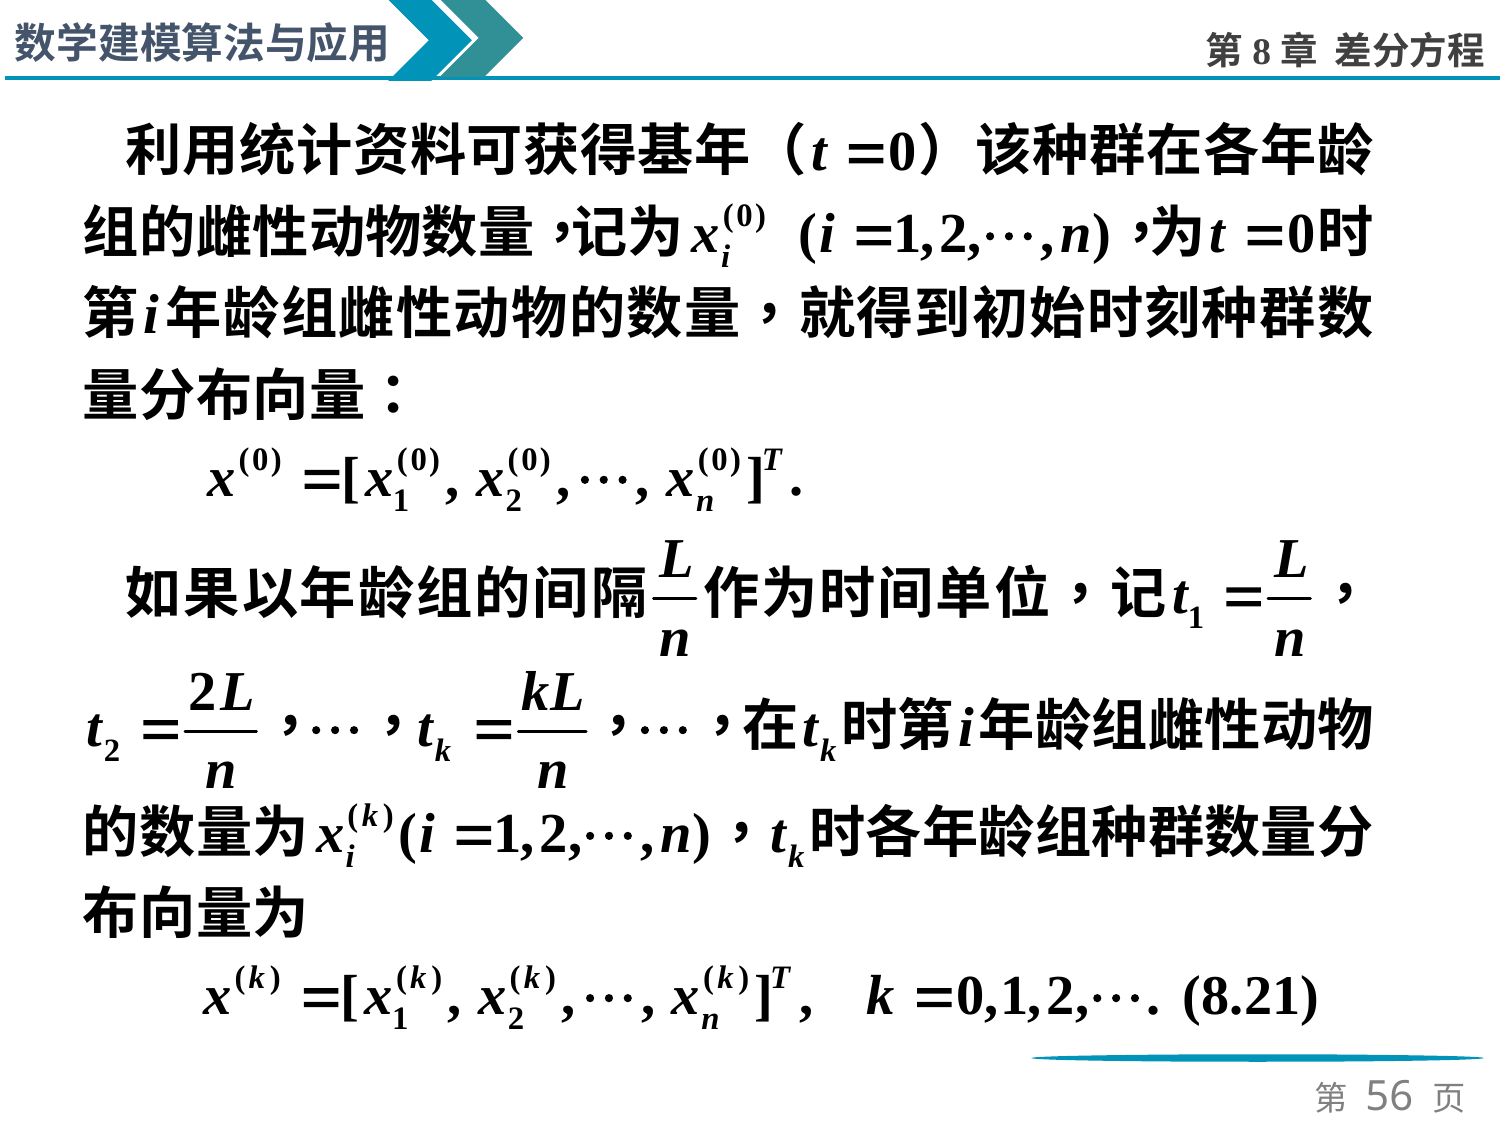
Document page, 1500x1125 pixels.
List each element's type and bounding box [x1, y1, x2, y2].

text_box [82, 112, 1373, 1080]
